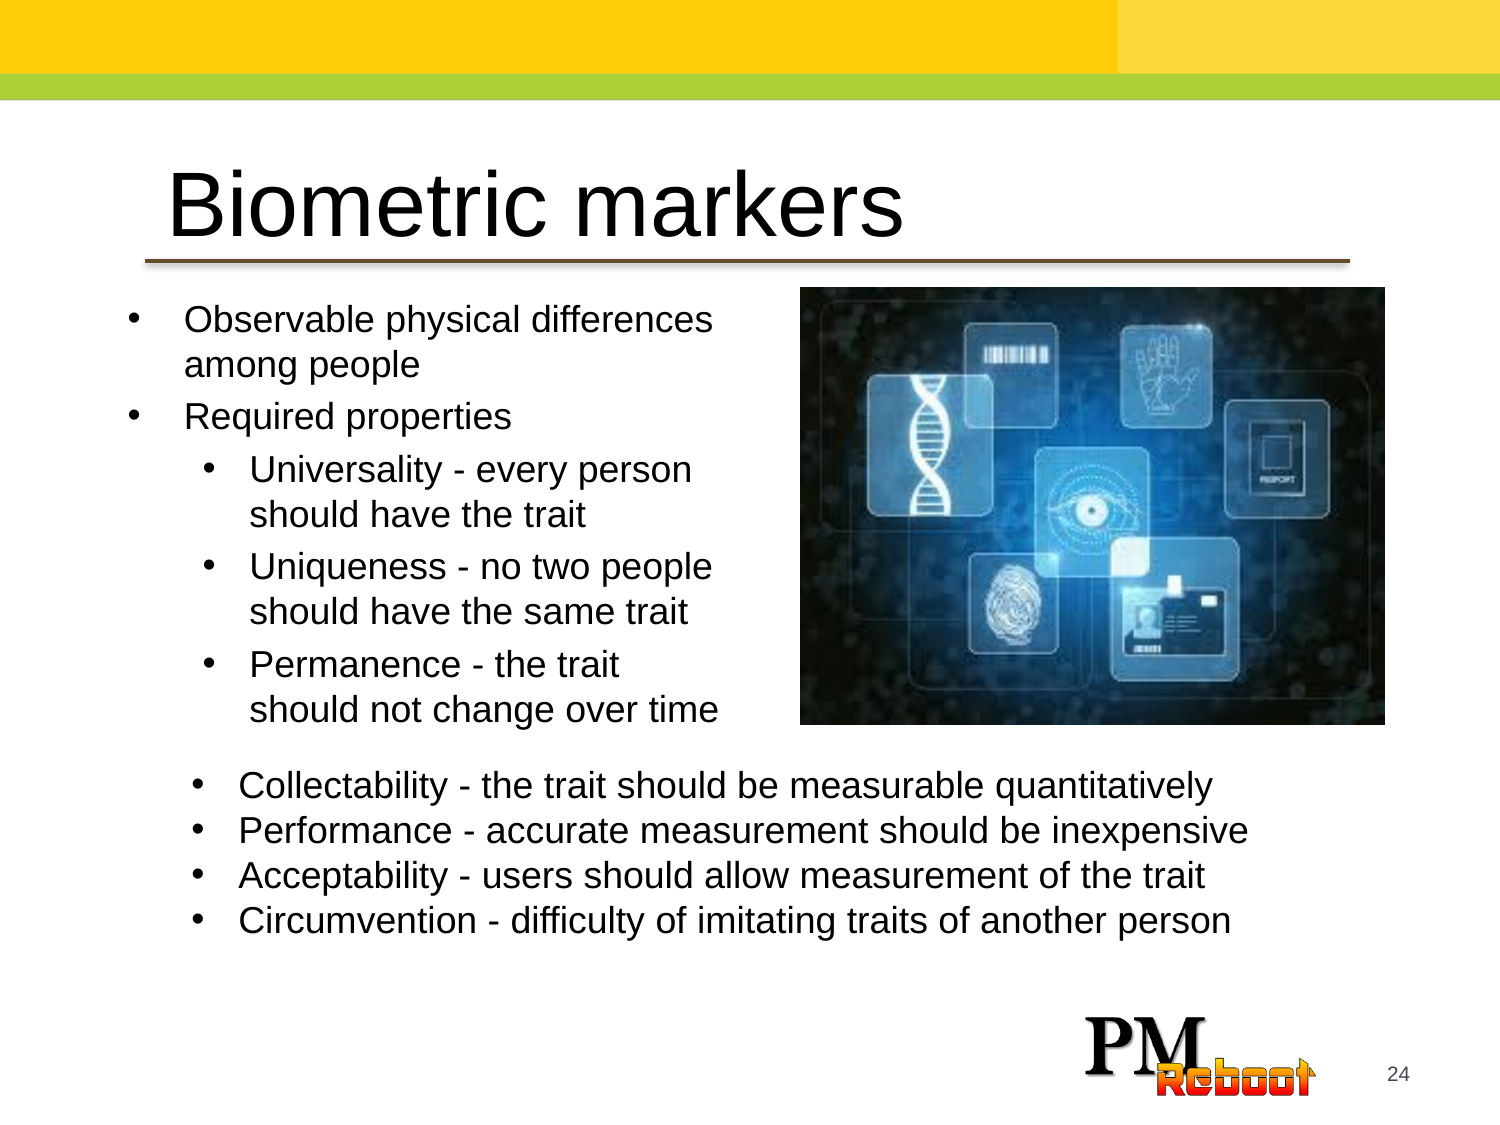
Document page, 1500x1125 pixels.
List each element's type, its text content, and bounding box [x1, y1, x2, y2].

title Biometric markers [151, 137, 1363, 263]
slide_number 24 [1074, 1042, 1425, 1103]
text_box Collectability - the trait should be measurable quantitatively Performance - accurate measurement should be inexpensive Acceptability - users should allow measurement of the trait Circumvention - difficulty of imitating traits of another person [176, 753, 1424, 949]
picture [0, 0, 1500, 1125]
list Observable physical differences among people Required properties Universality - every person should have the trait Uniqueness - no two people should have the same trait Permanence - the trait should not change over time [112, 287, 750, 975]
